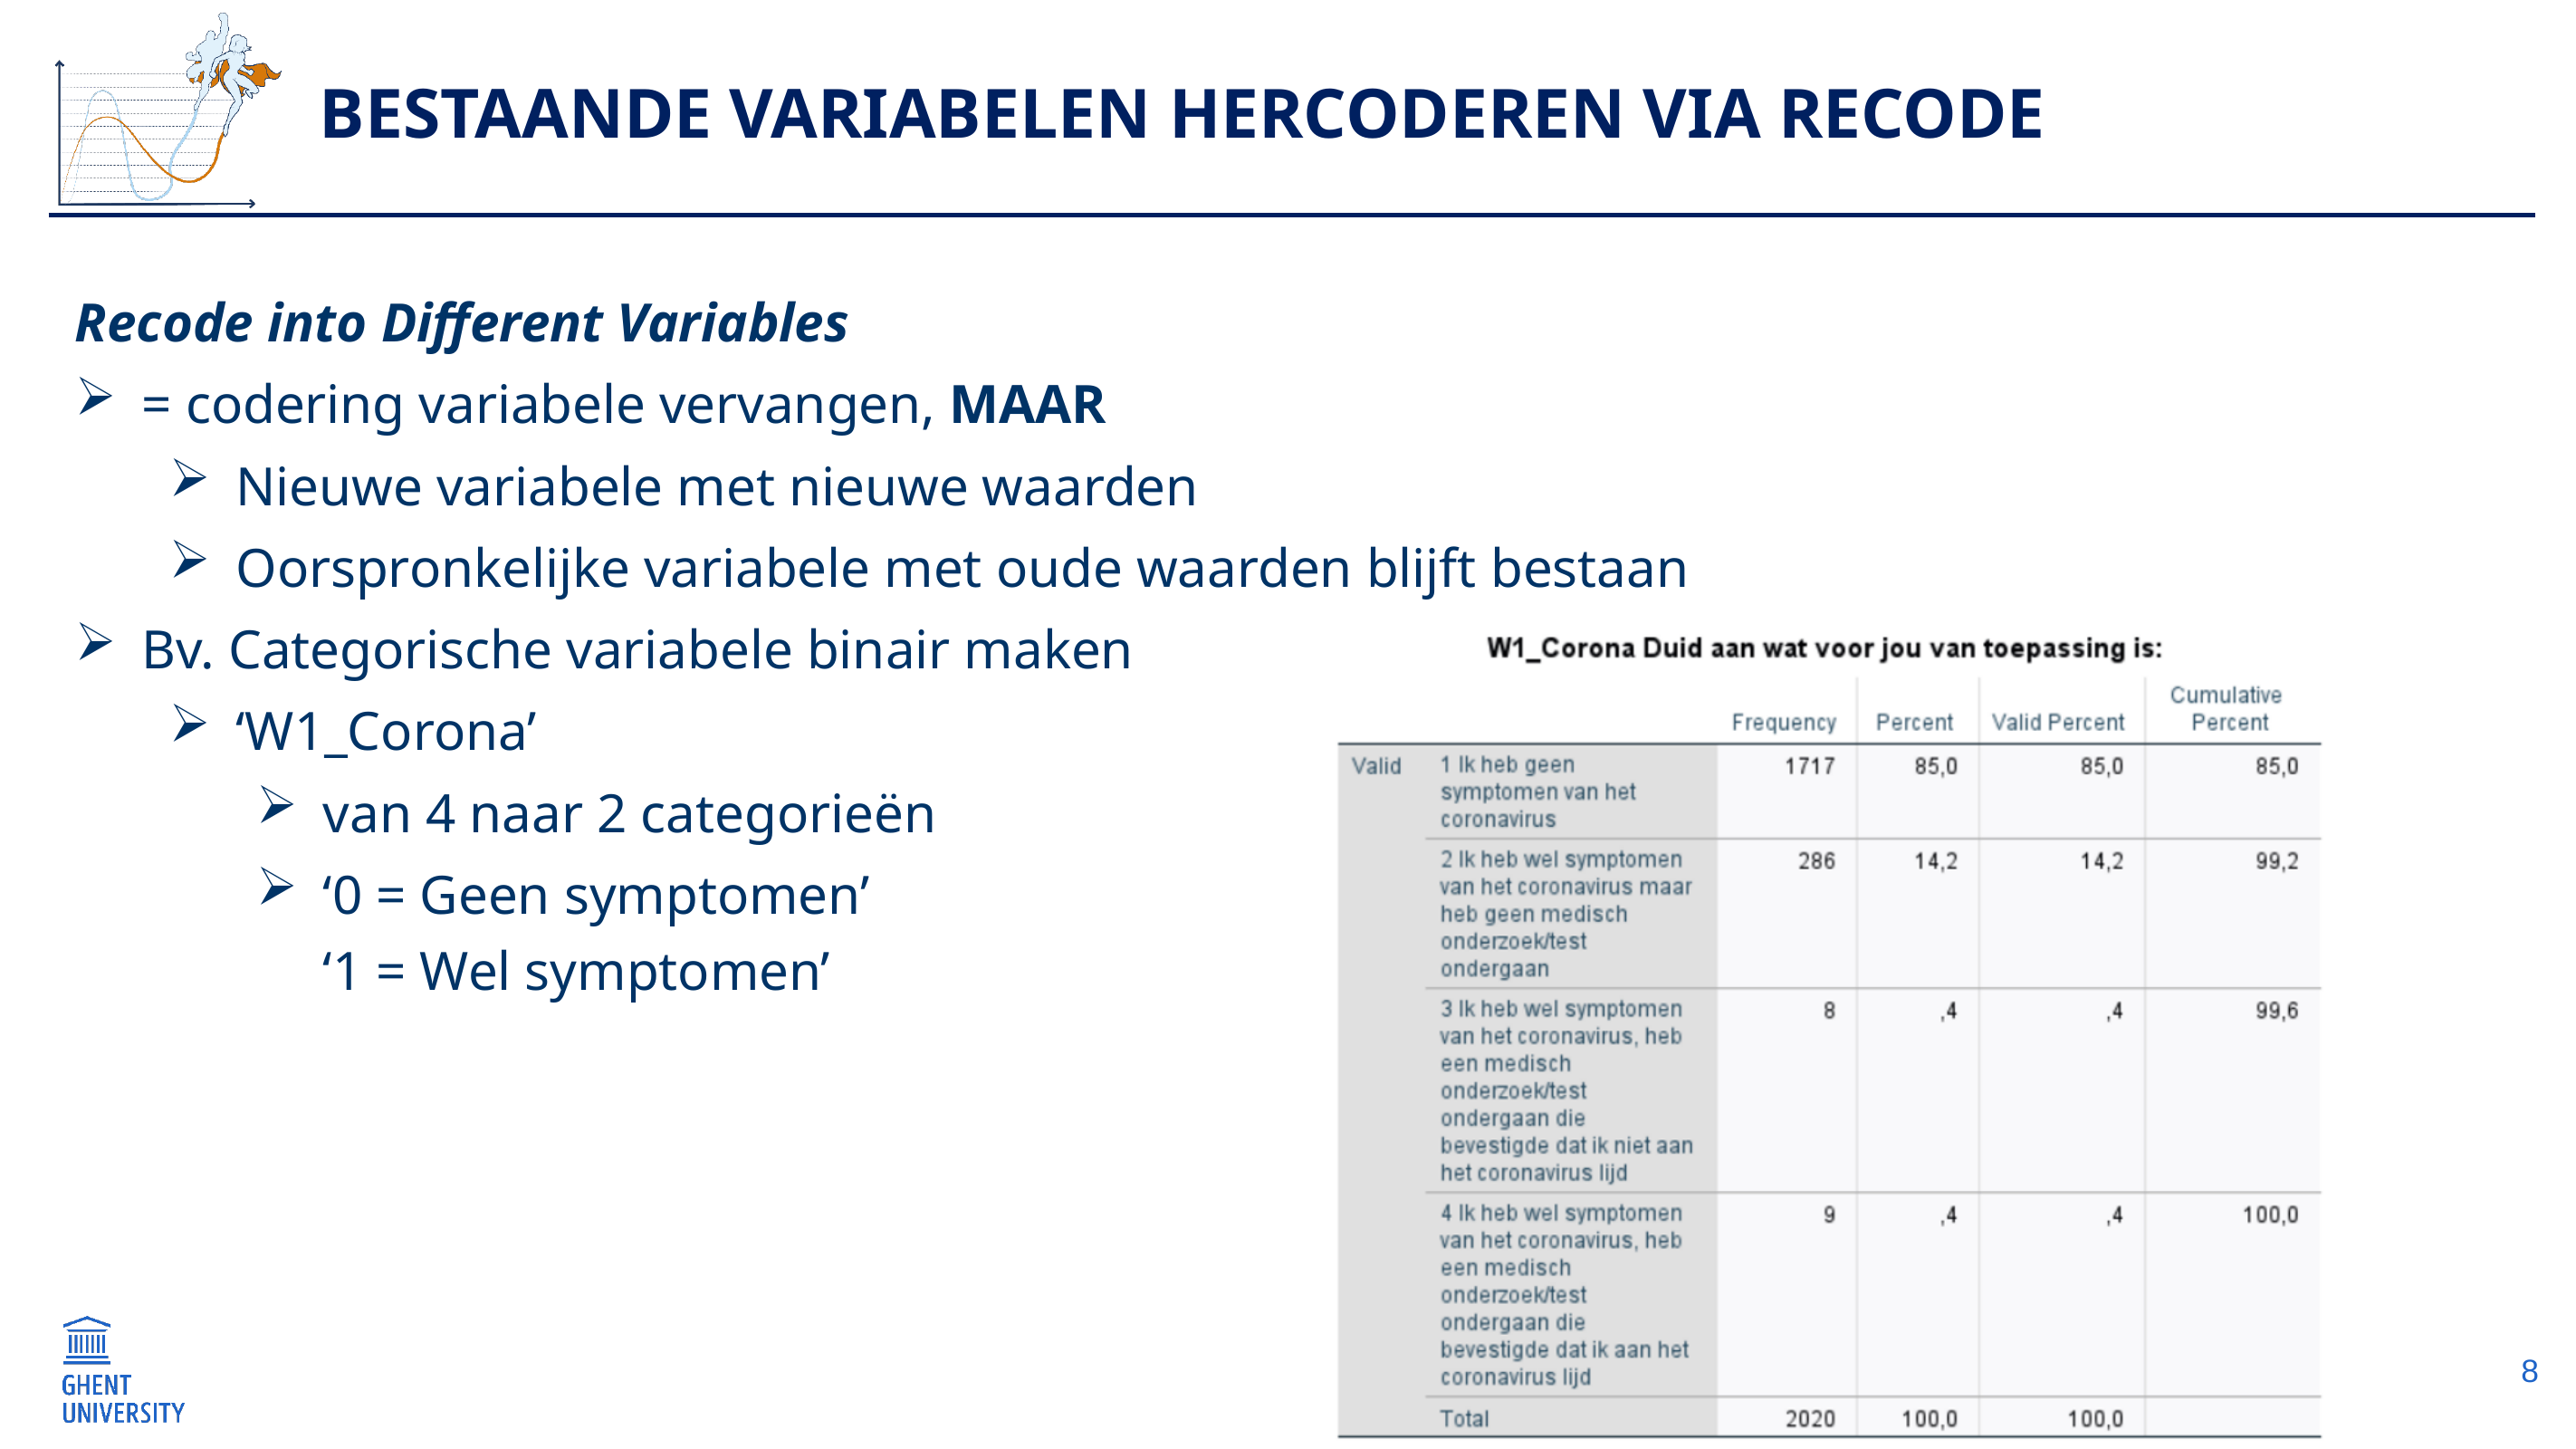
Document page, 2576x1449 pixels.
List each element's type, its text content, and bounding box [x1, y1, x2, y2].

picture [62, 1290, 411, 1449]
title Bestaande variabelen hercoderen via Recode [305, 18, 2527, 159]
list Recode into Different Variables = codering variabele vervangen, MAAR Nieuwe variabele met nieuwe waarden Oorspronkelijke variabele met oude waarden blijft bestaan Bv. Categorische variabele binair maken ‘W1_Corona’ van 4 naar 2 categorieën ‘0 = Geen symptomen’ ‘1 = Wel symptomen’ [48, 269, 2553, 1290]
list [1321, 624, 2351, 1449]
slide_number 8 [2415, 1330, 2553, 1408]
picture [5, 0, 306, 318]
